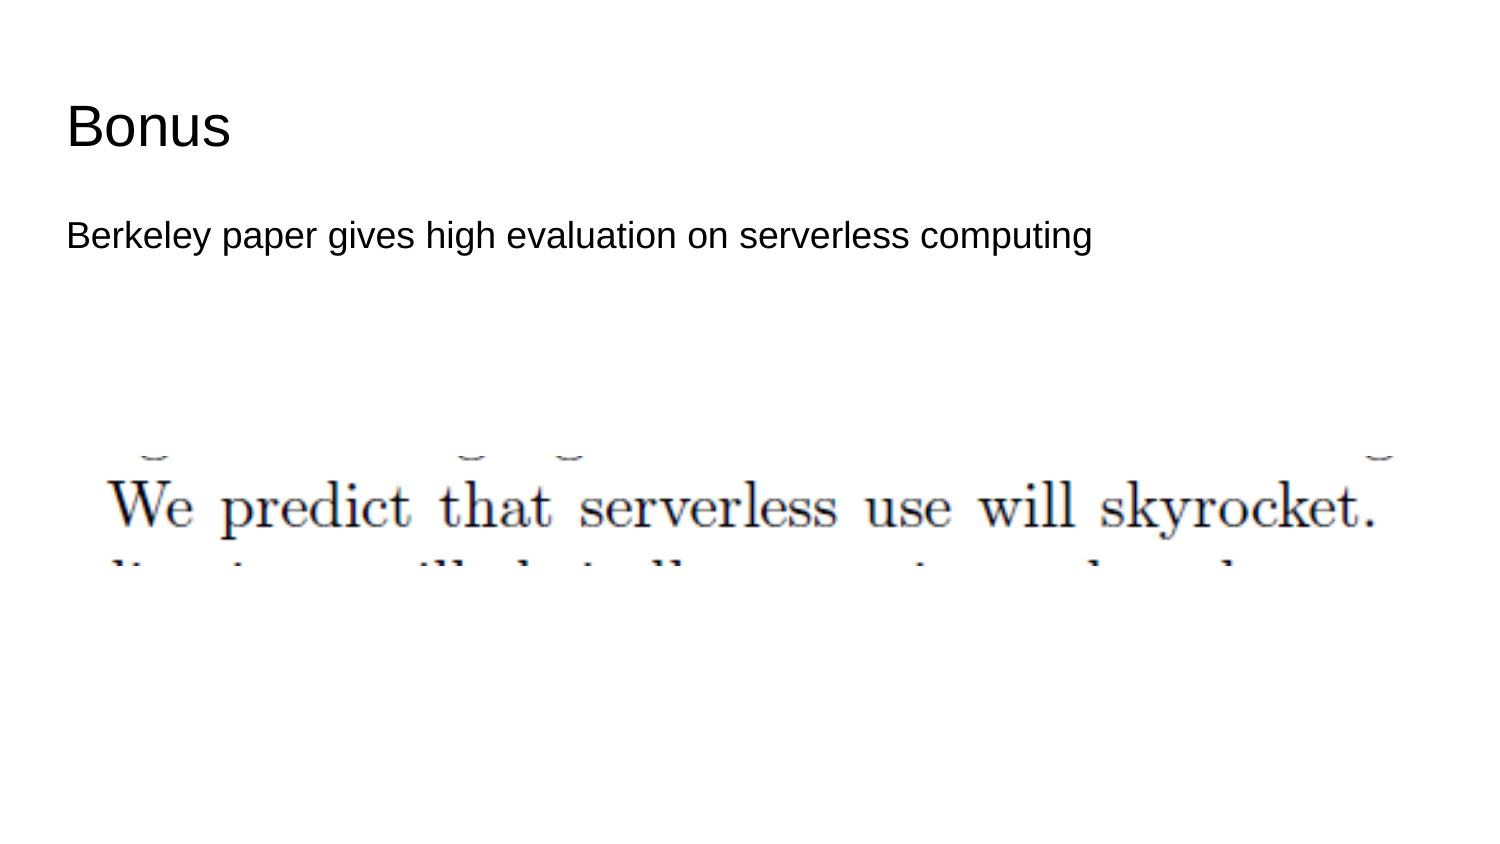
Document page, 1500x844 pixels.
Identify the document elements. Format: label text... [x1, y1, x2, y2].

picture [80, 456, 1420, 567]
list Berkeley paper gives high evaluation on serverless computing [51, 189, 1449, 750]
title Bonus [51, 72, 1449, 167]
